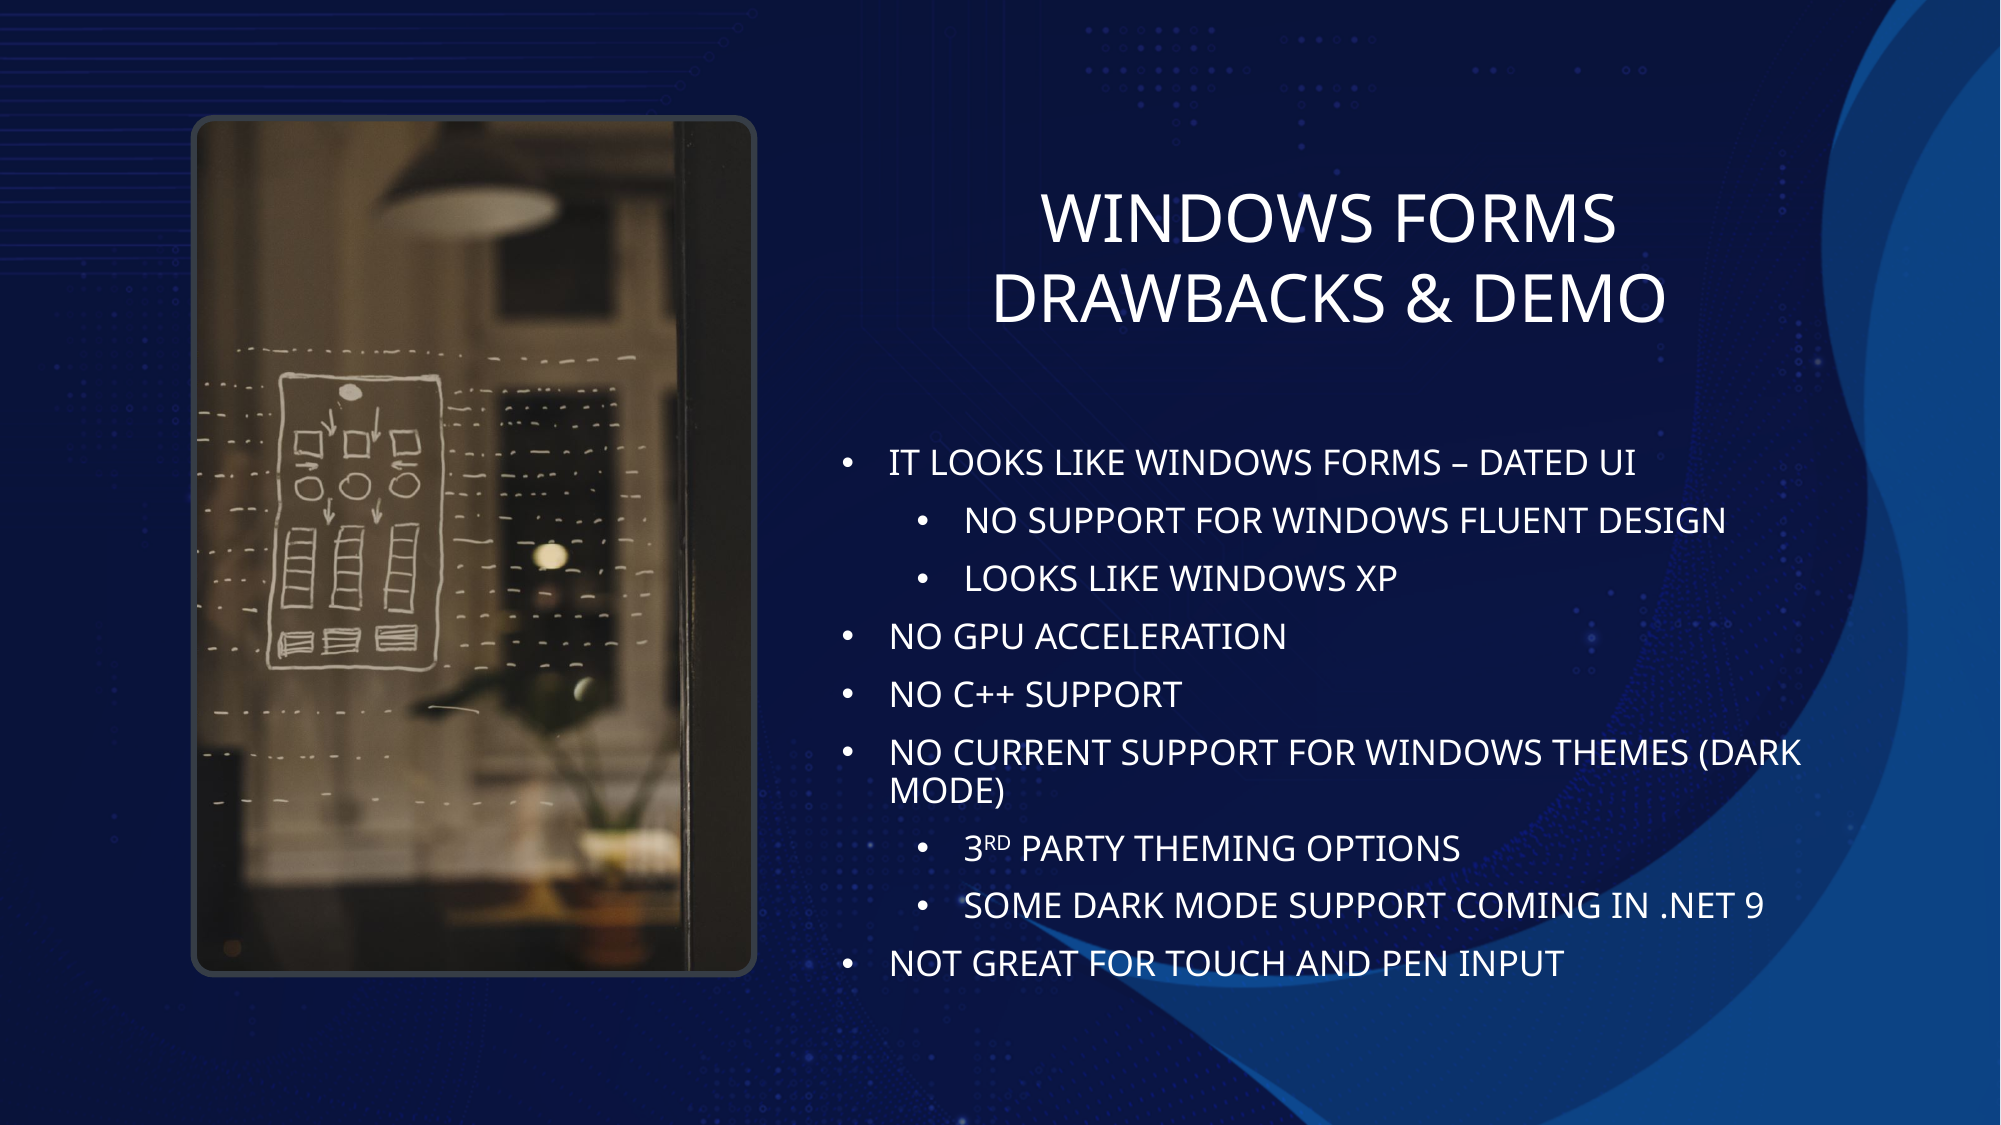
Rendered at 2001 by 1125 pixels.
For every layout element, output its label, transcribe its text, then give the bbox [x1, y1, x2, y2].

title Windows Forms Drawbacks & Demo [826, 99, 1833, 413]
list It looks like Windows Forms – Dated UI No support for Windows Fluent Design Looks like Windows XP No GPU acceleration No C++ support No current support for Windows themes (Dark Mode) 3rd Party Theming Options Some Dark Mode support coming in .NET 9 Not great for Touch and Pen input [826, 437, 1856, 995]
picture [0, 0, 2001, 1125]
